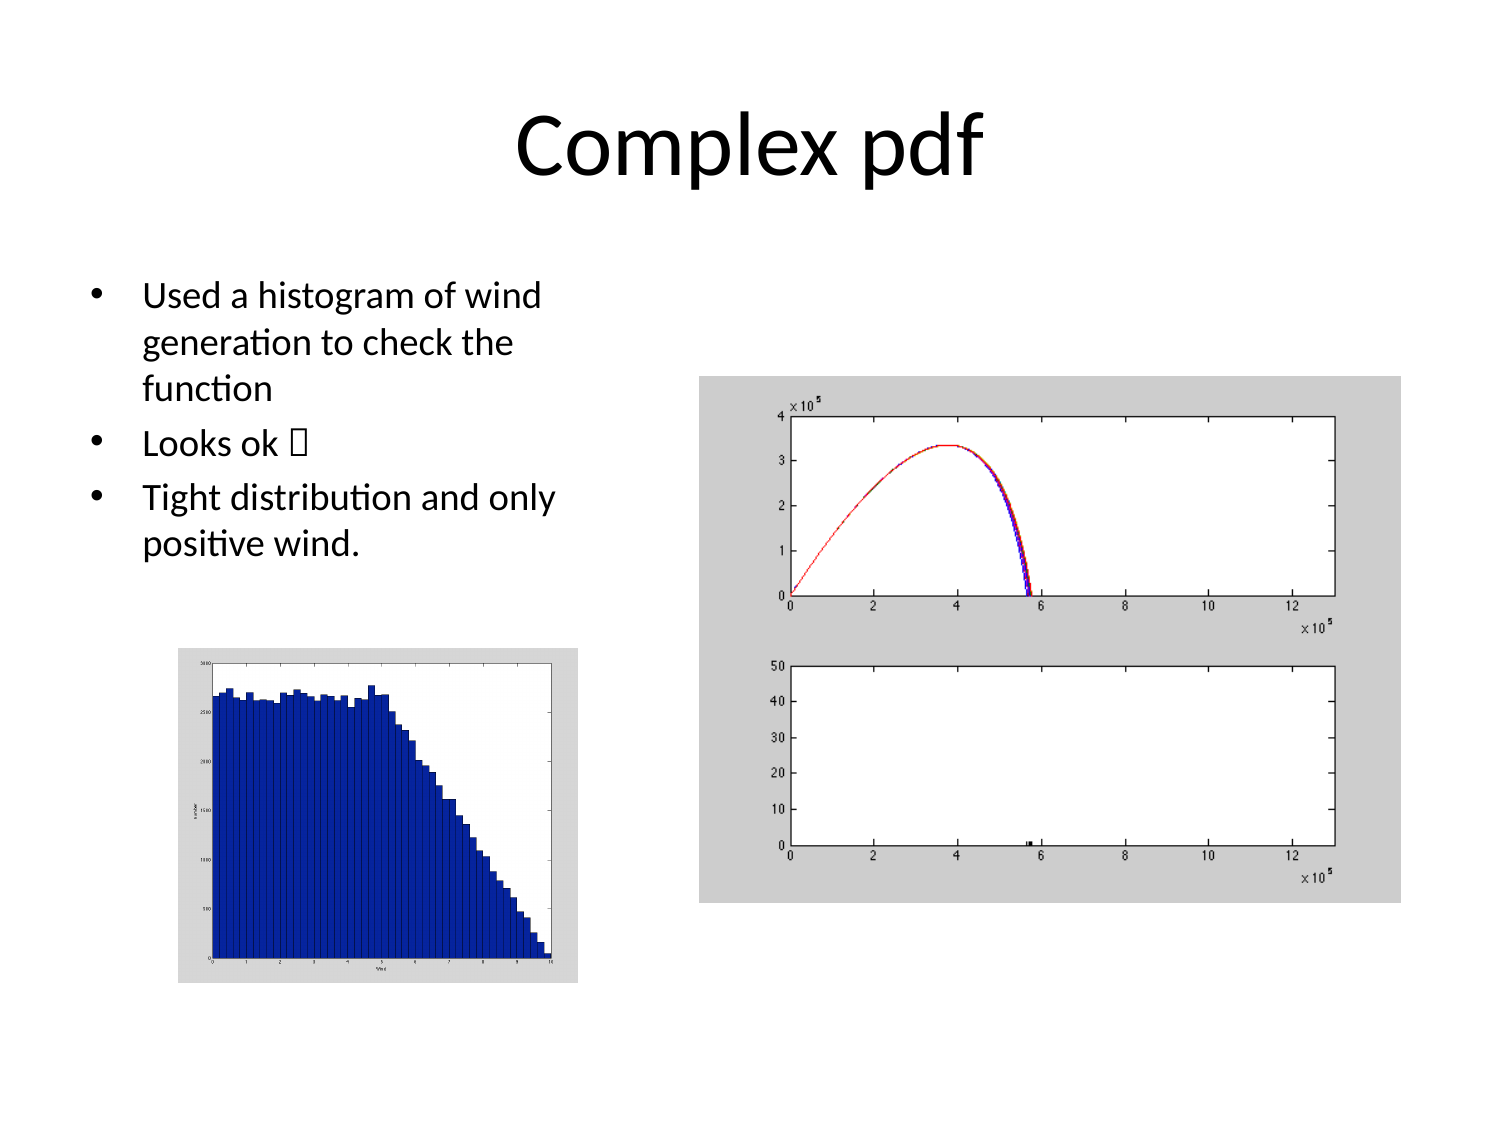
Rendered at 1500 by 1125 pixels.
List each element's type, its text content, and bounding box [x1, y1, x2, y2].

picture [178, 648, 578, 983]
picture [698, 375, 1401, 903]
title Complex pdf [75, 45, 1425, 233]
list Used a histogram of wind generation to check the function Looks ok  Tight distribution and only positive wind. [75, 262, 632, 573]
